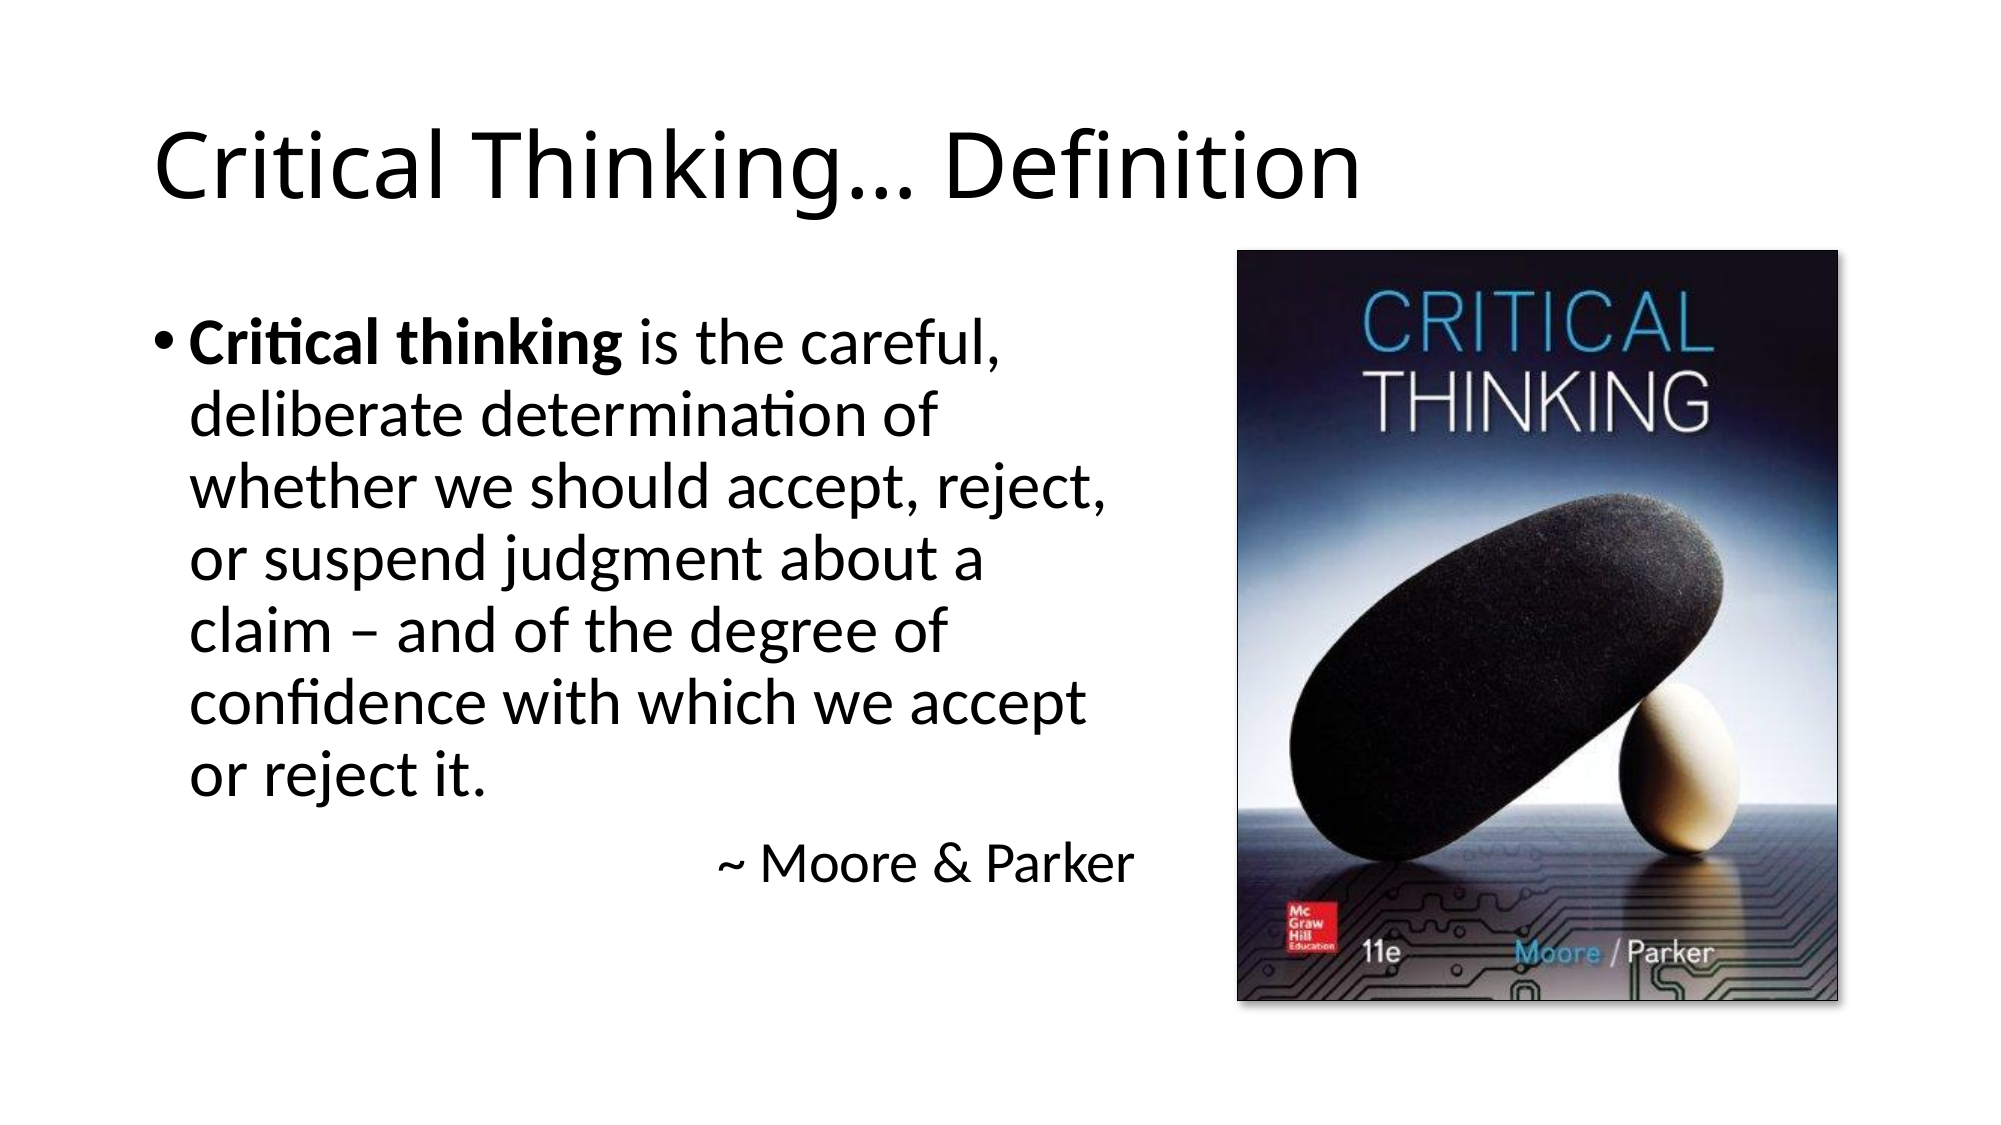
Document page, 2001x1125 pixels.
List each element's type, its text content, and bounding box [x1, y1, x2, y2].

title Critical Thinking… Definition [137, 59, 1863, 278]
picture [1237, 250, 1838, 1001]
list Critical thinking is the careful, deliberate determination of whether we should accept, reject, or suspend judgment about a claim – and of the degree of confidence with which we accept or reject it. ~ Moore & Parker [137, 299, 1151, 1014]
